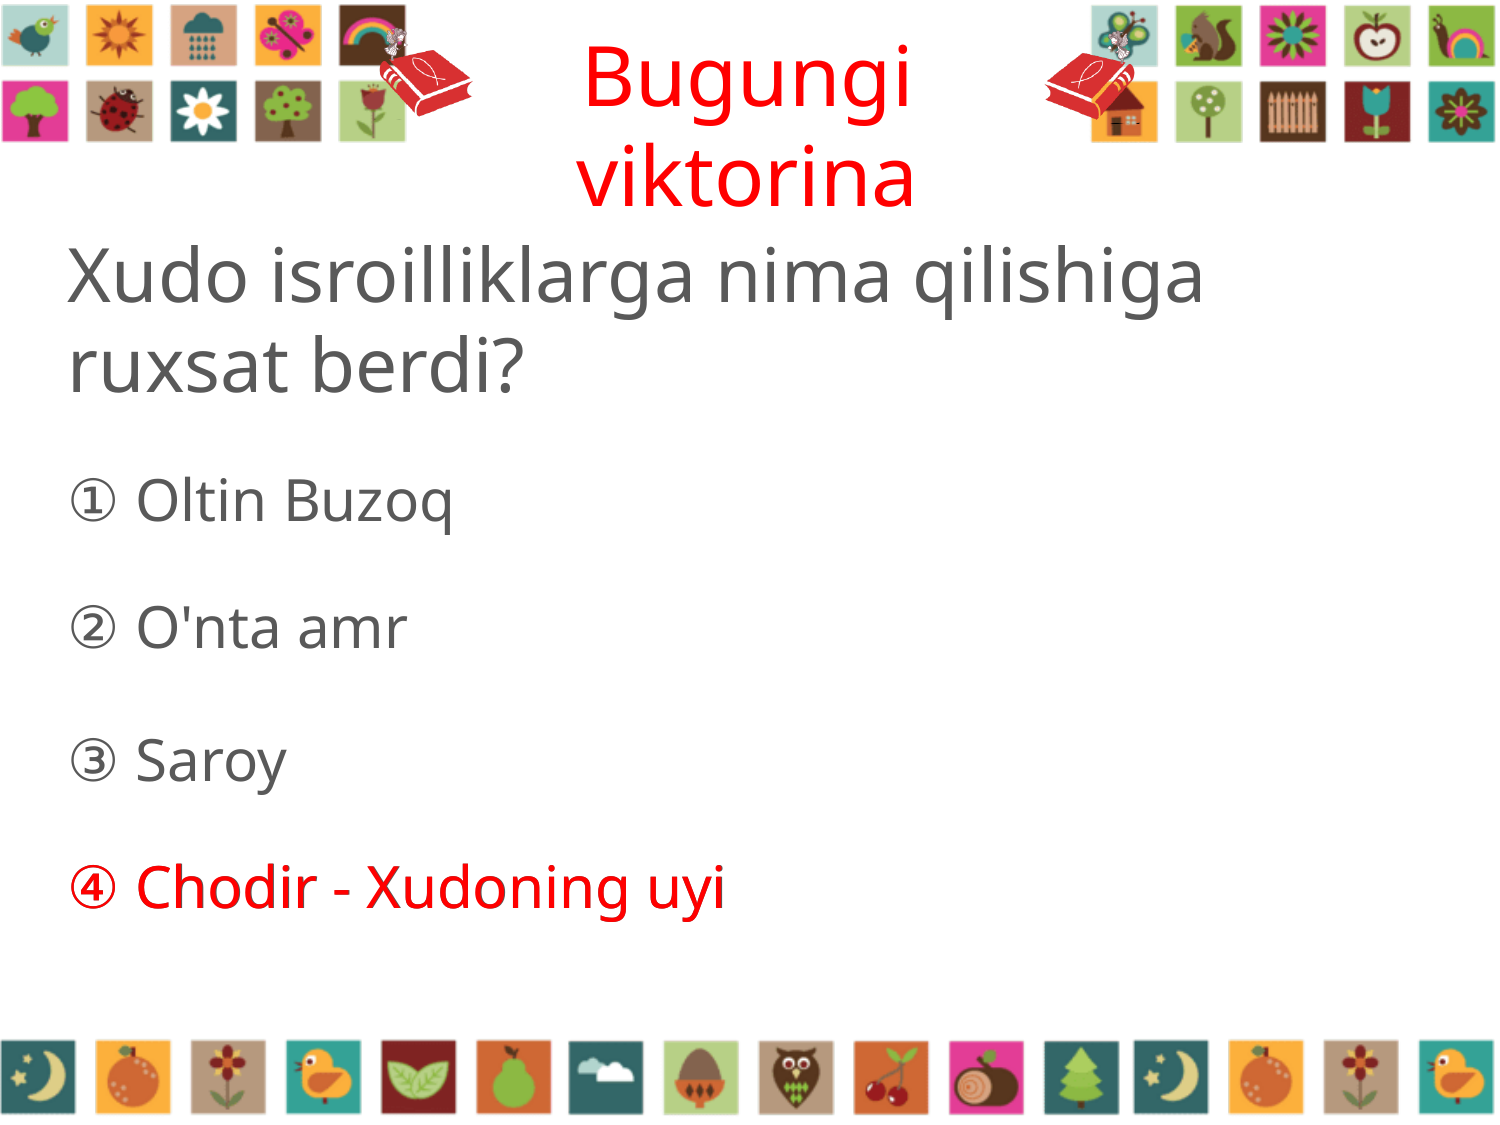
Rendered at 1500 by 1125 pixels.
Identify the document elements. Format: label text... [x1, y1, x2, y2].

text_box ② O'nta amr [53, 582, 1436, 668]
text_box Xudo isroilliklarga nima qilishiga ruxsat berdi? [53, 219, 1436, 415]
text_box ④ Chodir - Xudoning uyi [52, 842, 1482, 928]
text_box ③ Saroy [53, 716, 1483, 801]
text_box Bugungi viktorina [414, 16, 1080, 219]
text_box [0, 1028, 1500, 1118]
picture [0, 3, 505, 150]
picture [1012, 3, 1500, 150]
text_box ① Oltin Buzoq [53, 456, 1436, 541]
